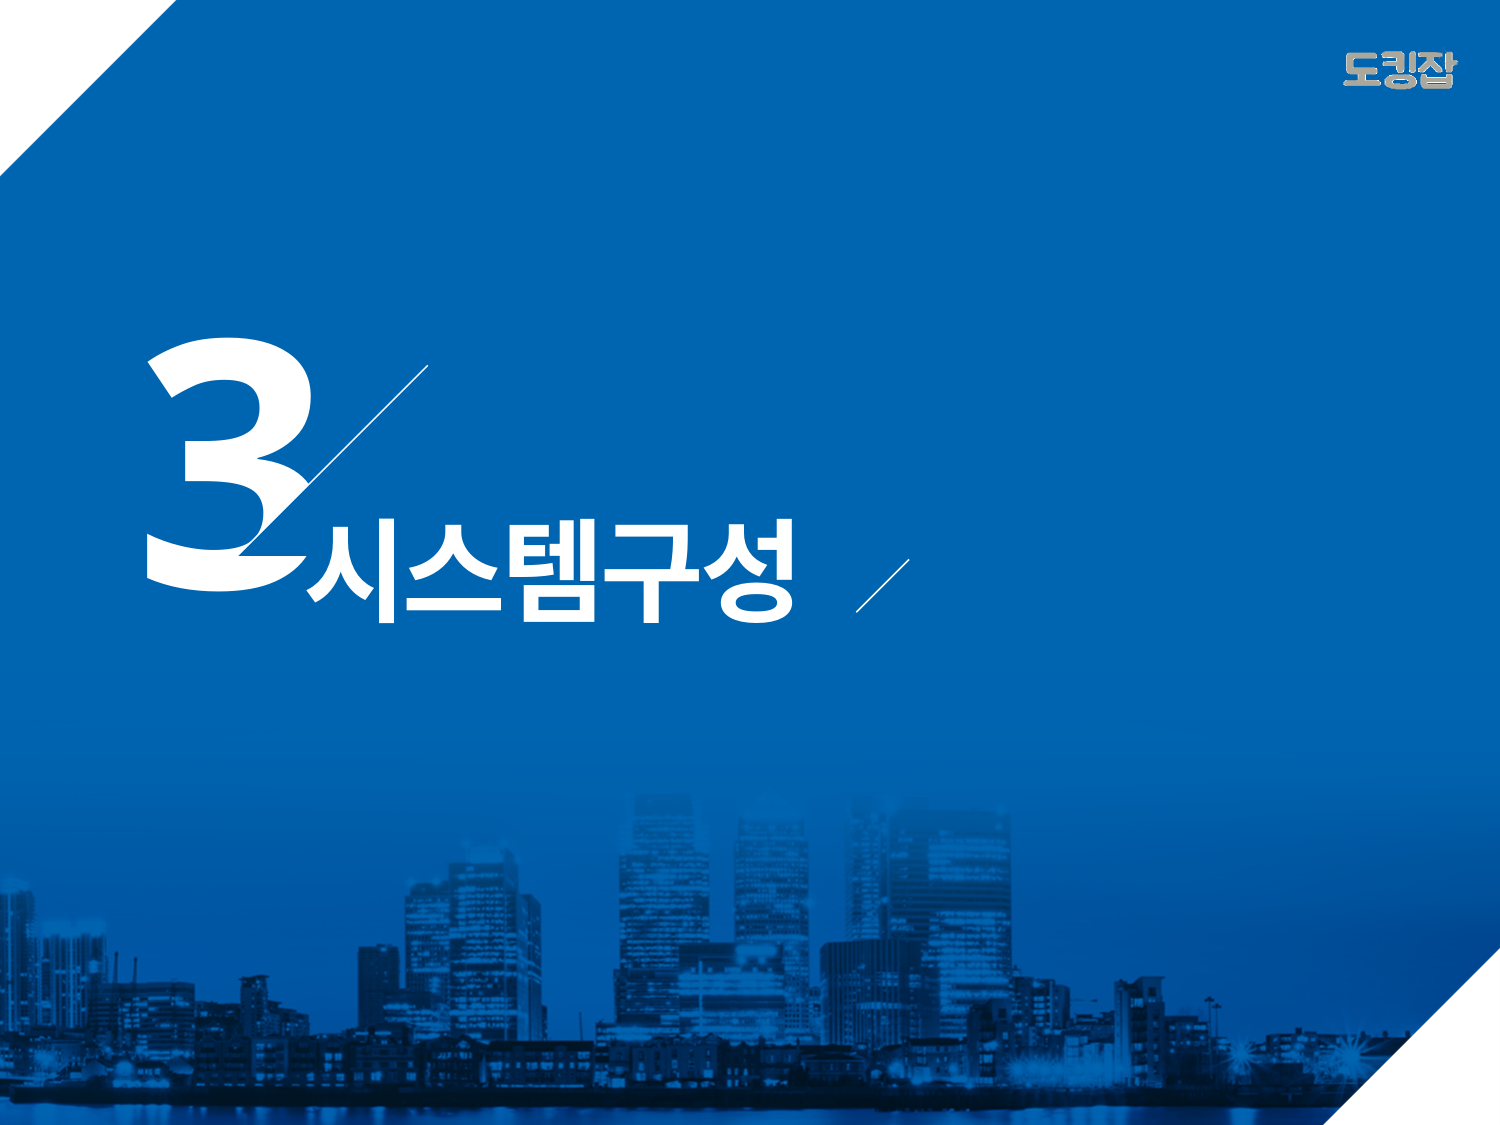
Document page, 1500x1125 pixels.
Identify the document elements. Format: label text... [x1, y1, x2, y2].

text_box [855, 559, 910, 613]
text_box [206, 365, 428, 587]
text_box 3 [134, 242, 362, 658]
text_box 시스템구성 [303, 500, 834, 636]
picture [0, 0, 1500, 1125]
